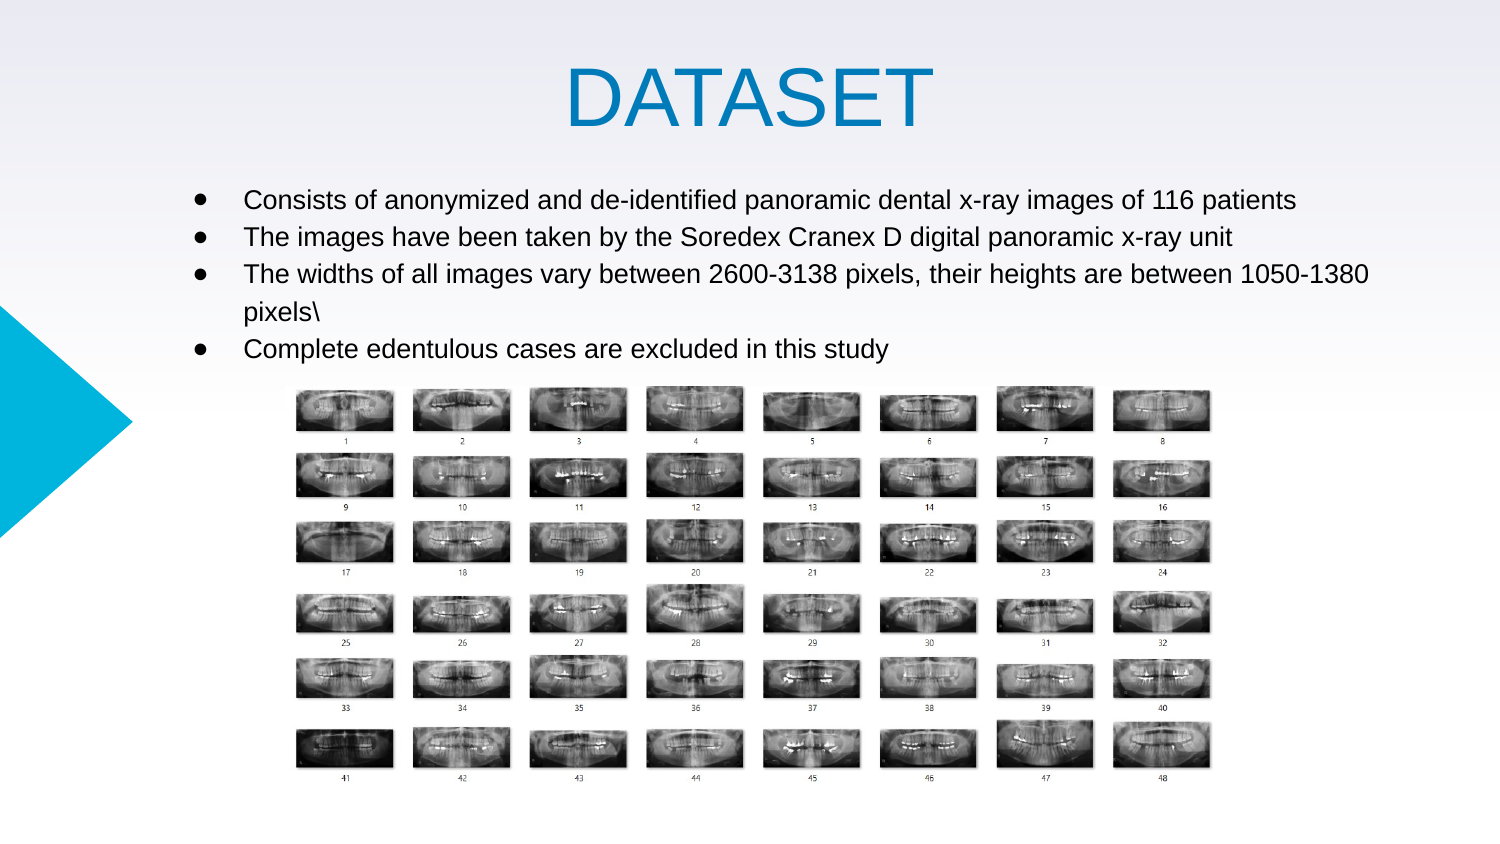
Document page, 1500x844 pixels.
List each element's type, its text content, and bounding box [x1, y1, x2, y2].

picture [285, 386, 1215, 784]
title DATASET [69, 0, 1431, 143]
subtitle Consists of anonymized and de-identified panoramic dental x-ray images of 116 patients The images have been taken by the Soredex Cranex D digital panoramic x-ray unit The widths of all images vary between 2600-3138 pixels, their heights are between 1050-1380 pixels\ Complete edentulous cases are excluded in this study [168, 177, 1386, 627]
